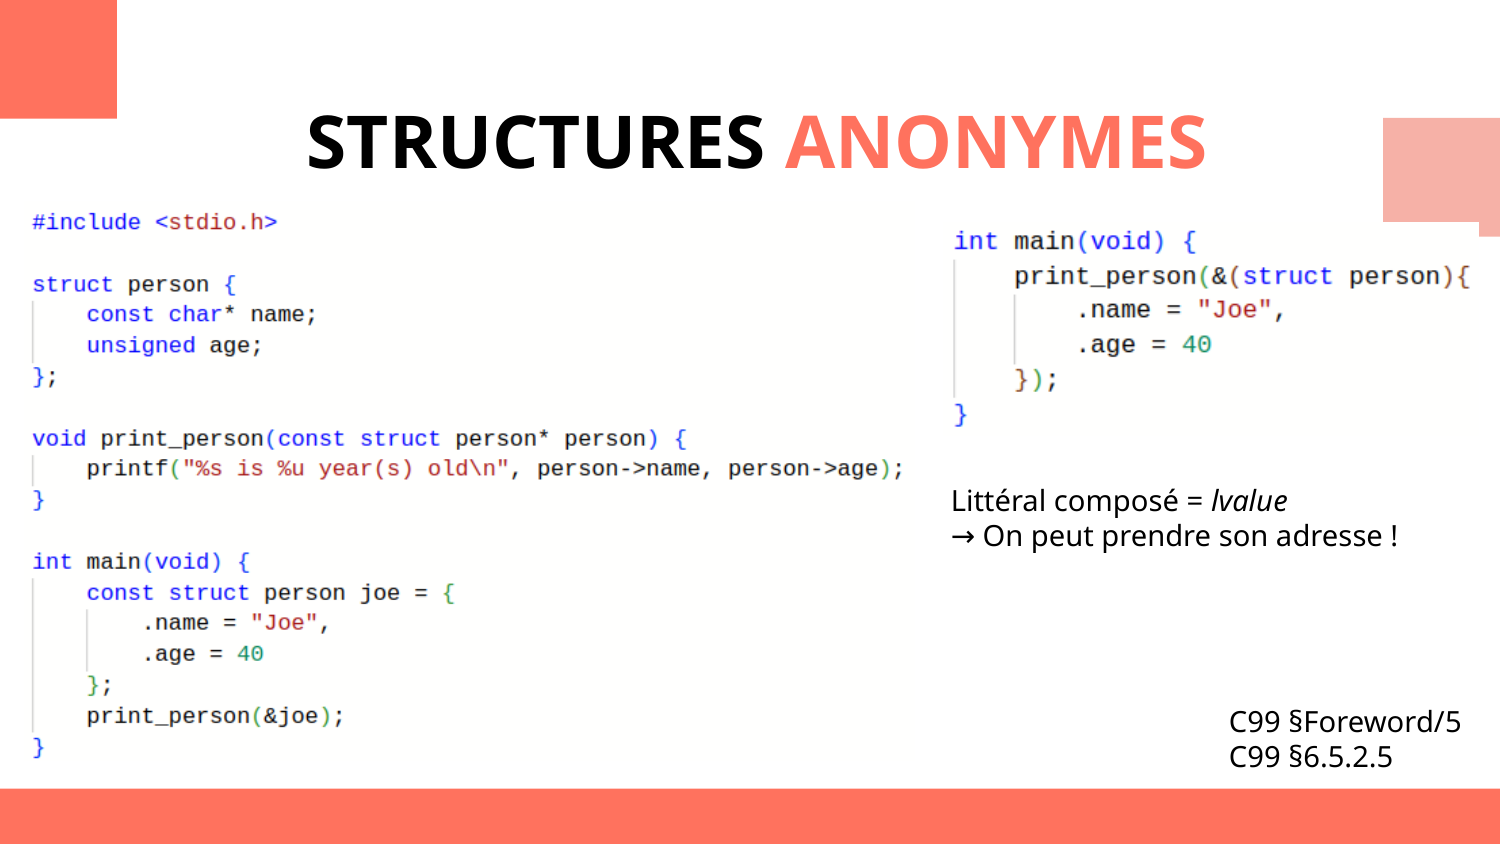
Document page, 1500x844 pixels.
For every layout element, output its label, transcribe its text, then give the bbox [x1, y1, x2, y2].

picture [943, 222, 1479, 436]
text_box C99 §Foreword/5 C99 §6.5.2.5 [1213, 688, 1500, 787]
title STRUCTURES ANONYMES [105, 102, 1410, 177]
text_box Littéral composé = lvalue → On peut prendre son adresse ! [935, 467, 1437, 583]
picture [24, 200, 916, 762]
